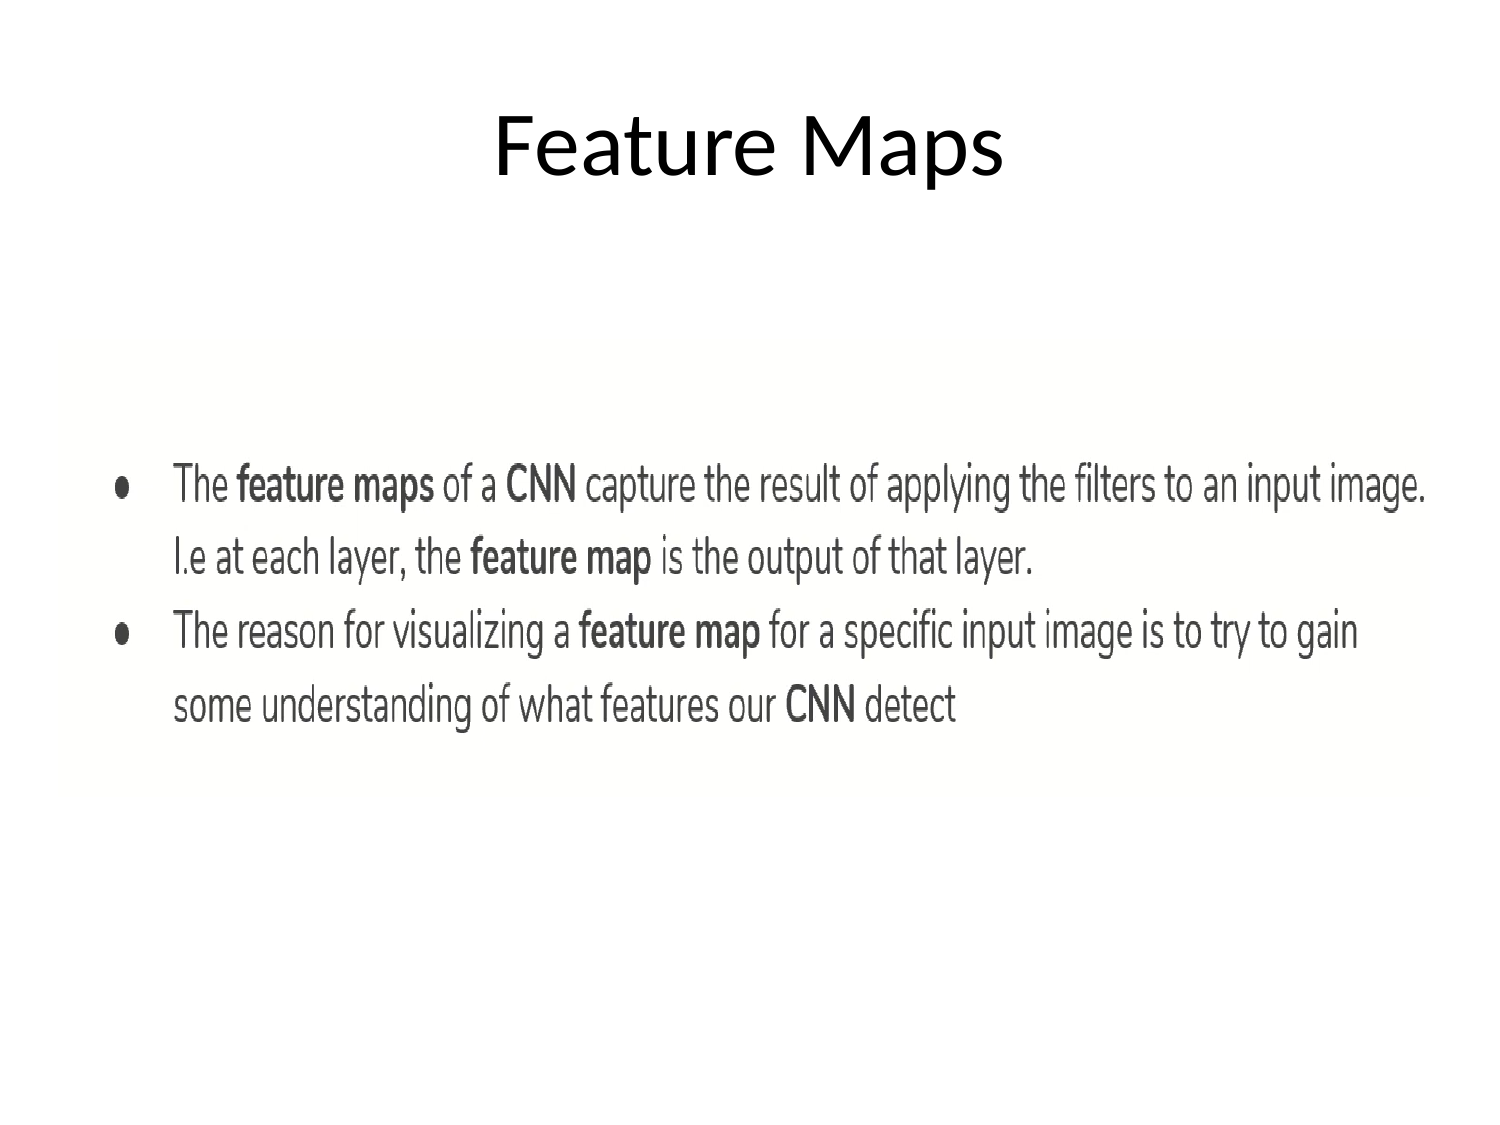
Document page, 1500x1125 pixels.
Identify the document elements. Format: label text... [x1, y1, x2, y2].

title Feature Maps [75, 45, 1425, 233]
picture [58, 339, 1430, 798]
